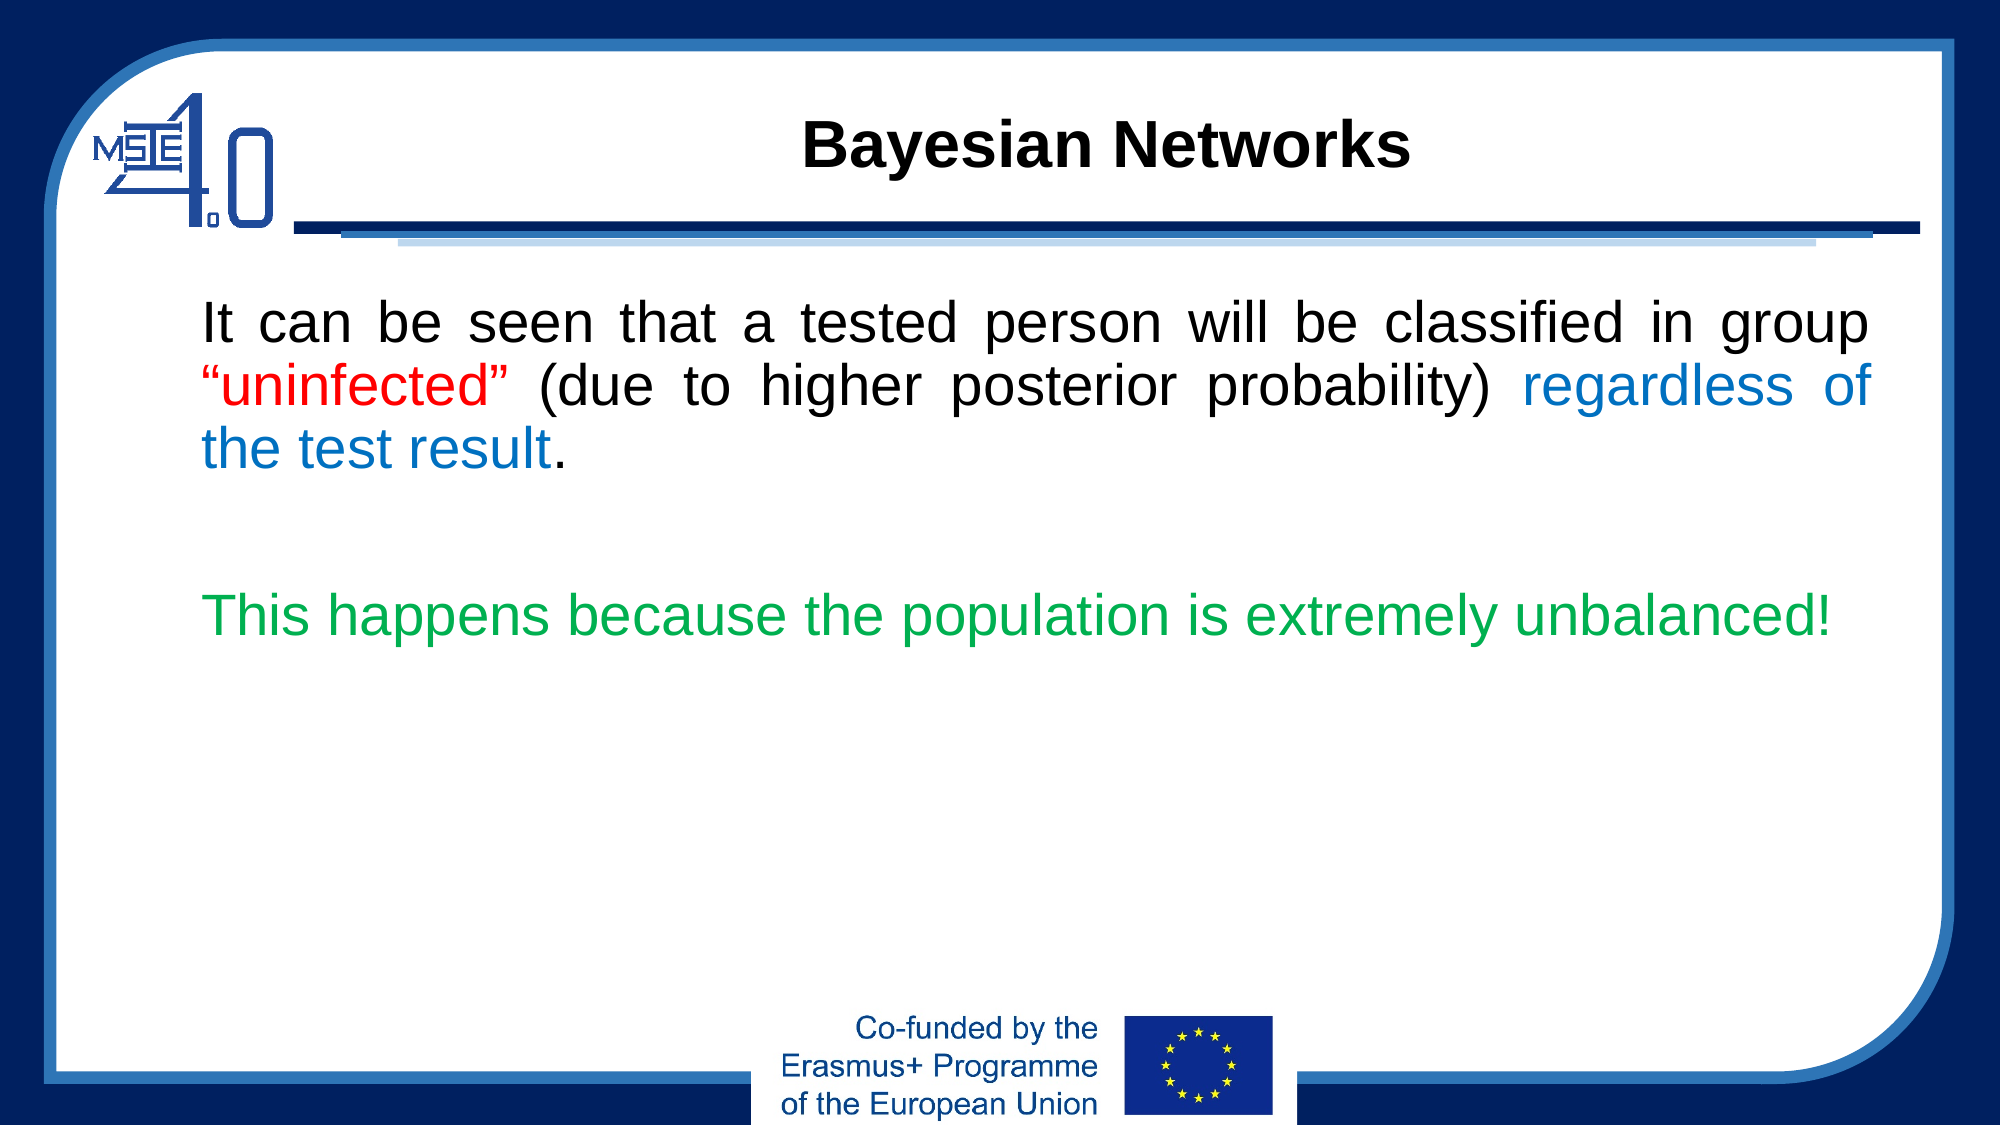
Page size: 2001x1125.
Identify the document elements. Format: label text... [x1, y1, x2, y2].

picture [751, 1003, 1298, 1125]
list It can be seen that a tested person will be classified in group “uninfected” (due to higher posterior probability) regardless of the test result. This happens because the population is extremely unbalanced! [186, 285, 1888, 992]
title Bayesian Networks [294, 73, 1921, 220]
